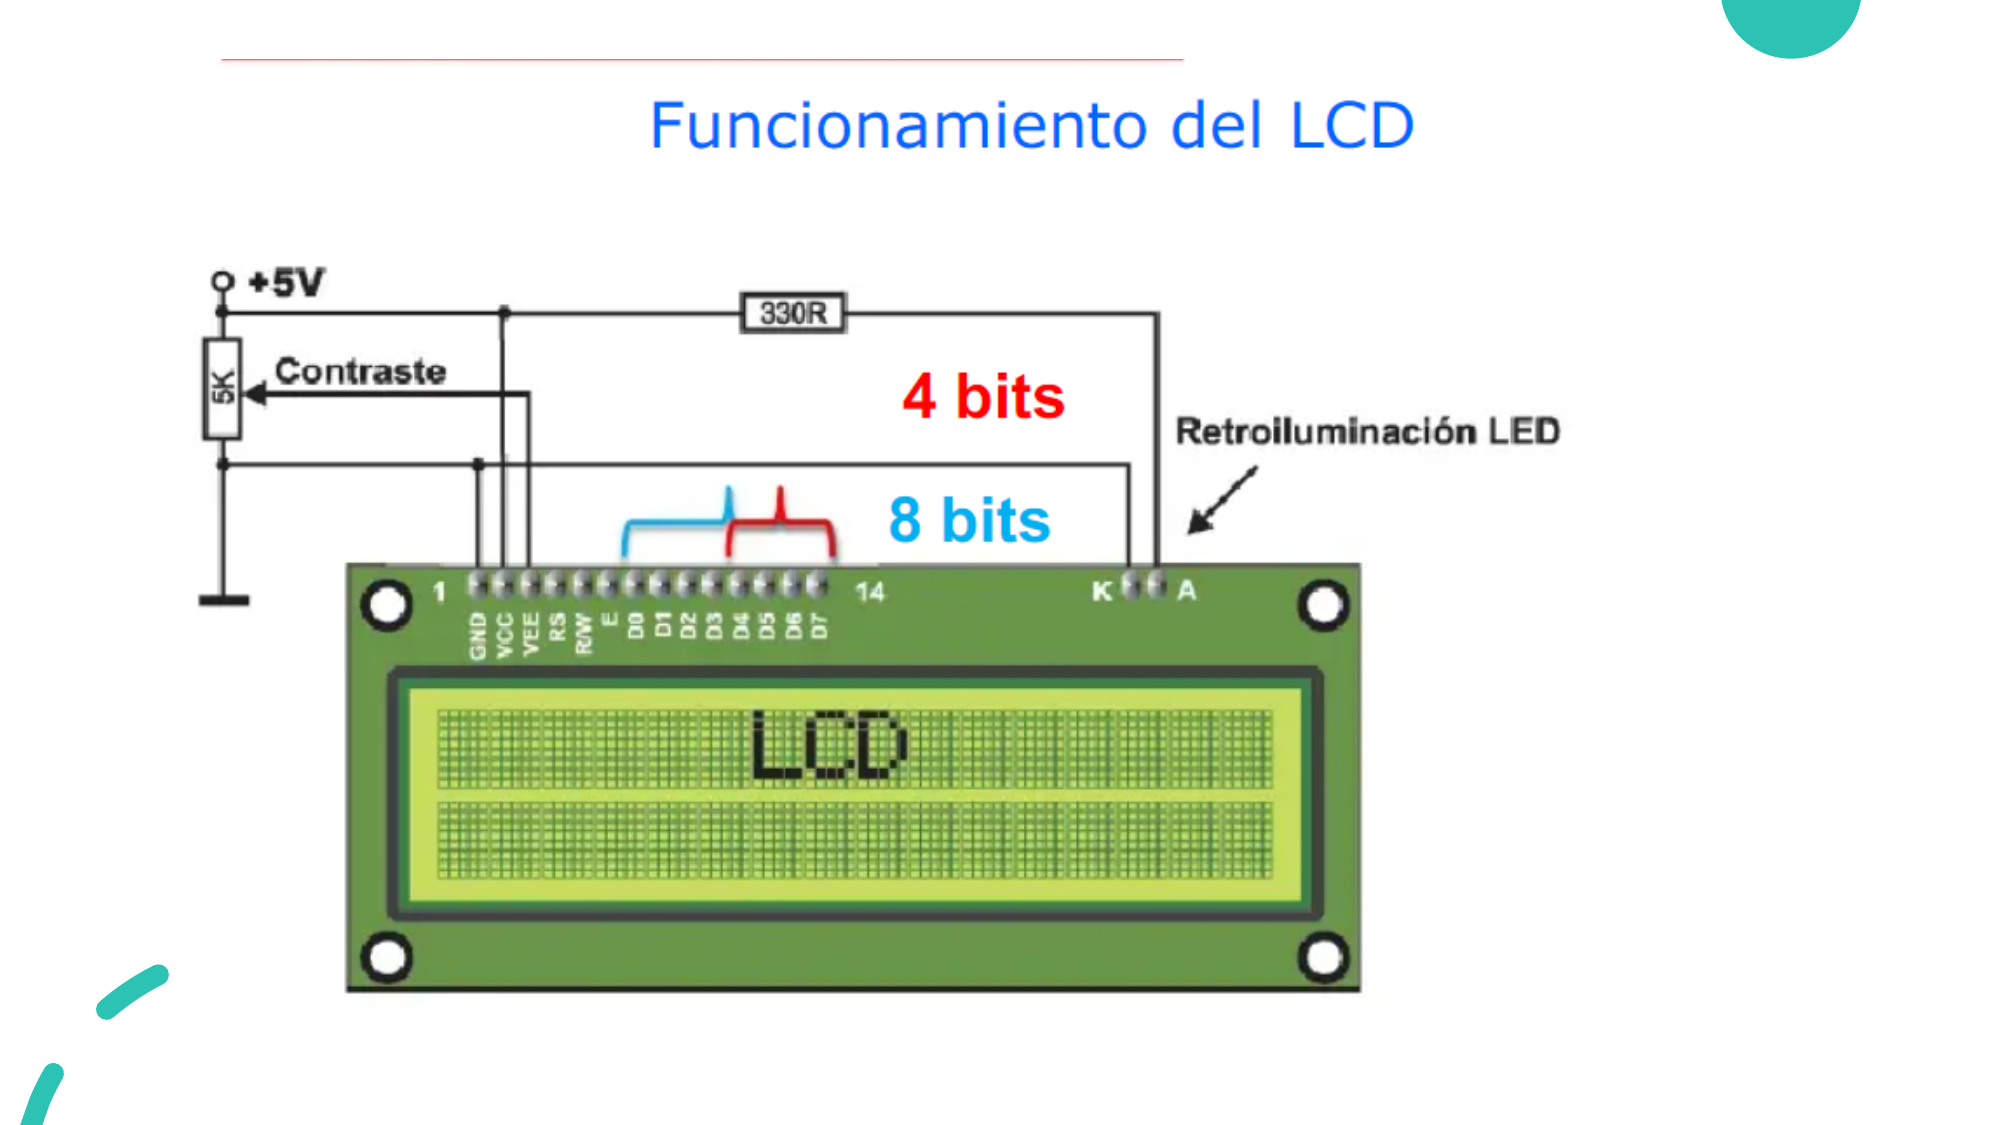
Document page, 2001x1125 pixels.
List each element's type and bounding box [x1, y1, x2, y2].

picture [174, 59, 1863, 1095]
